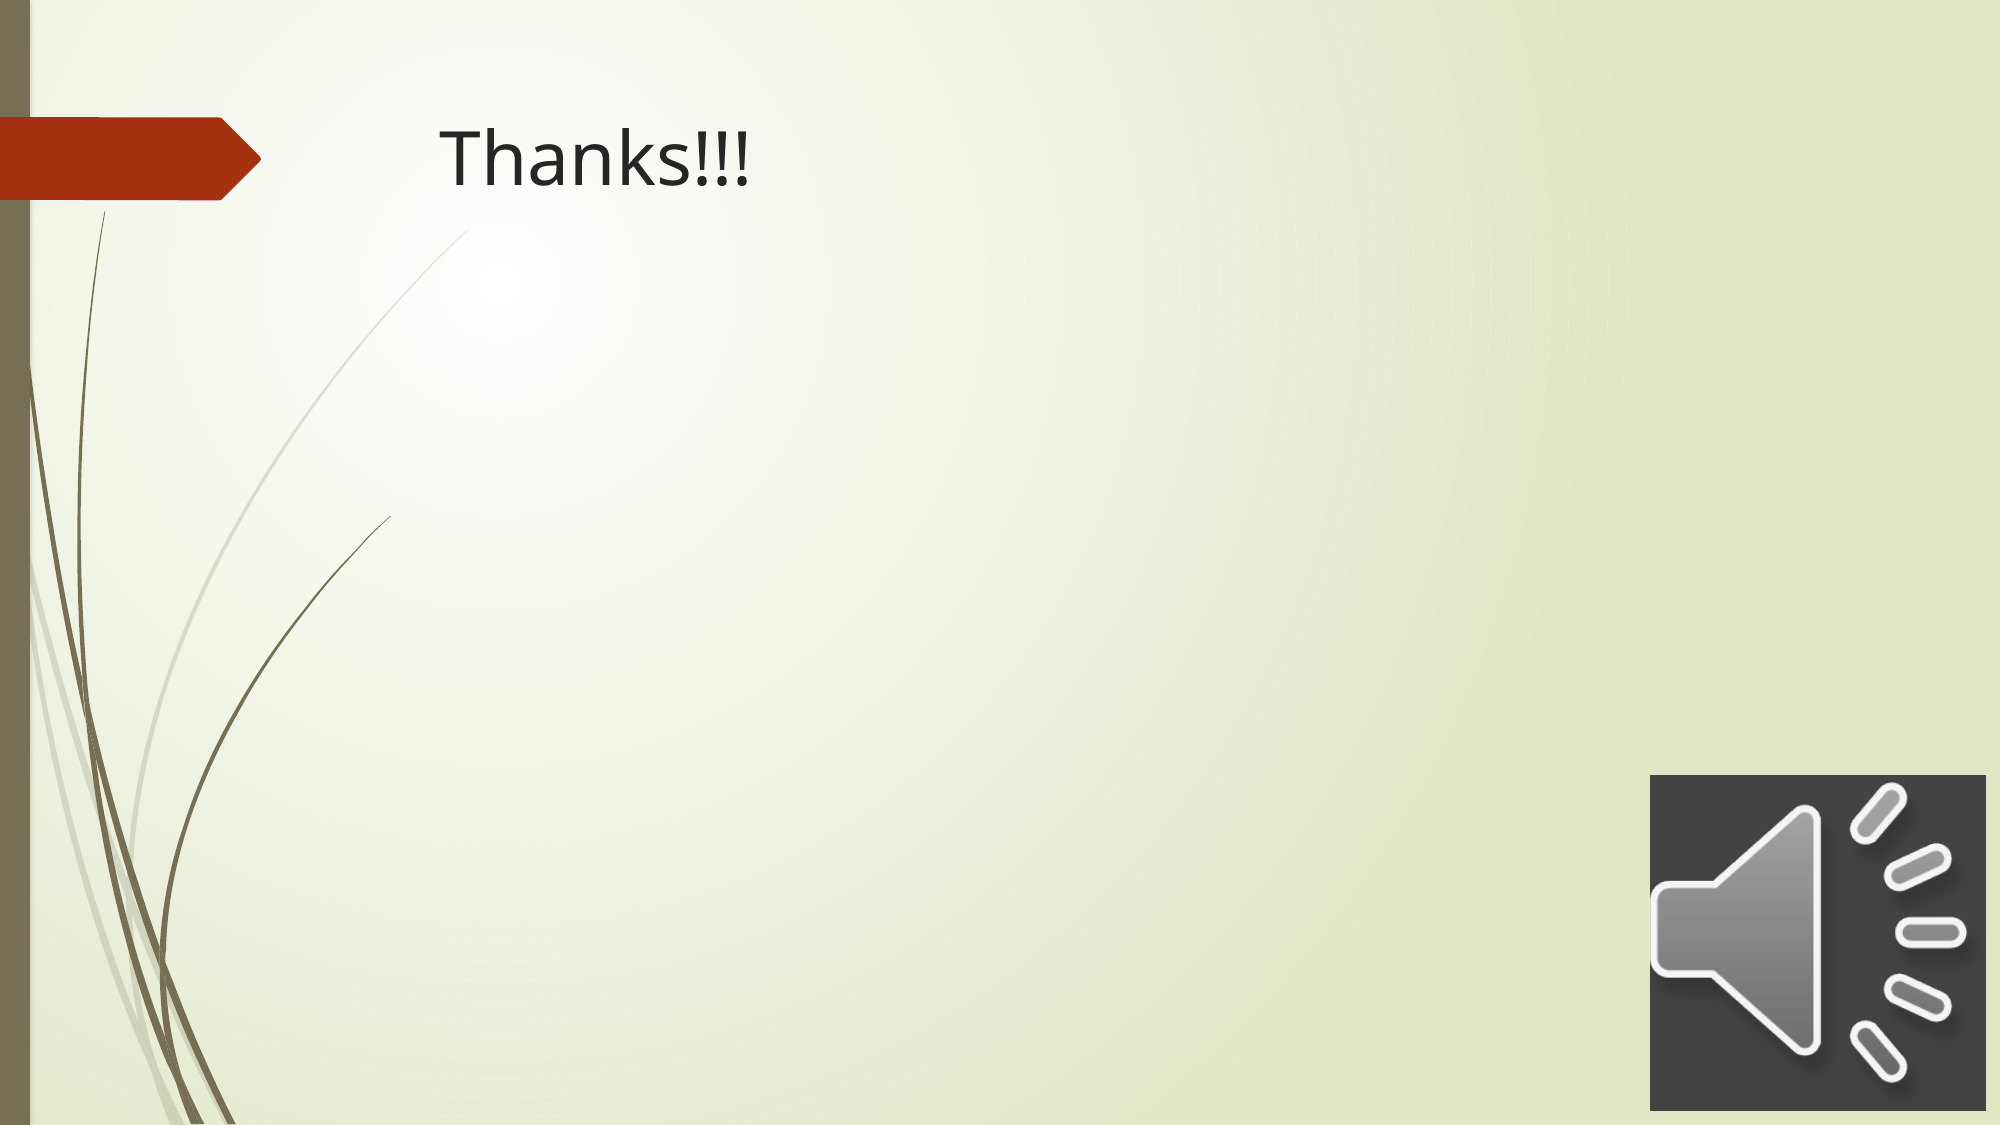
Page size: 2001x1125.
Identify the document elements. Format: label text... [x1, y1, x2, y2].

picture [1648, 773, 1987, 1112]
title Thanks!!! [424, 102, 1888, 313]
